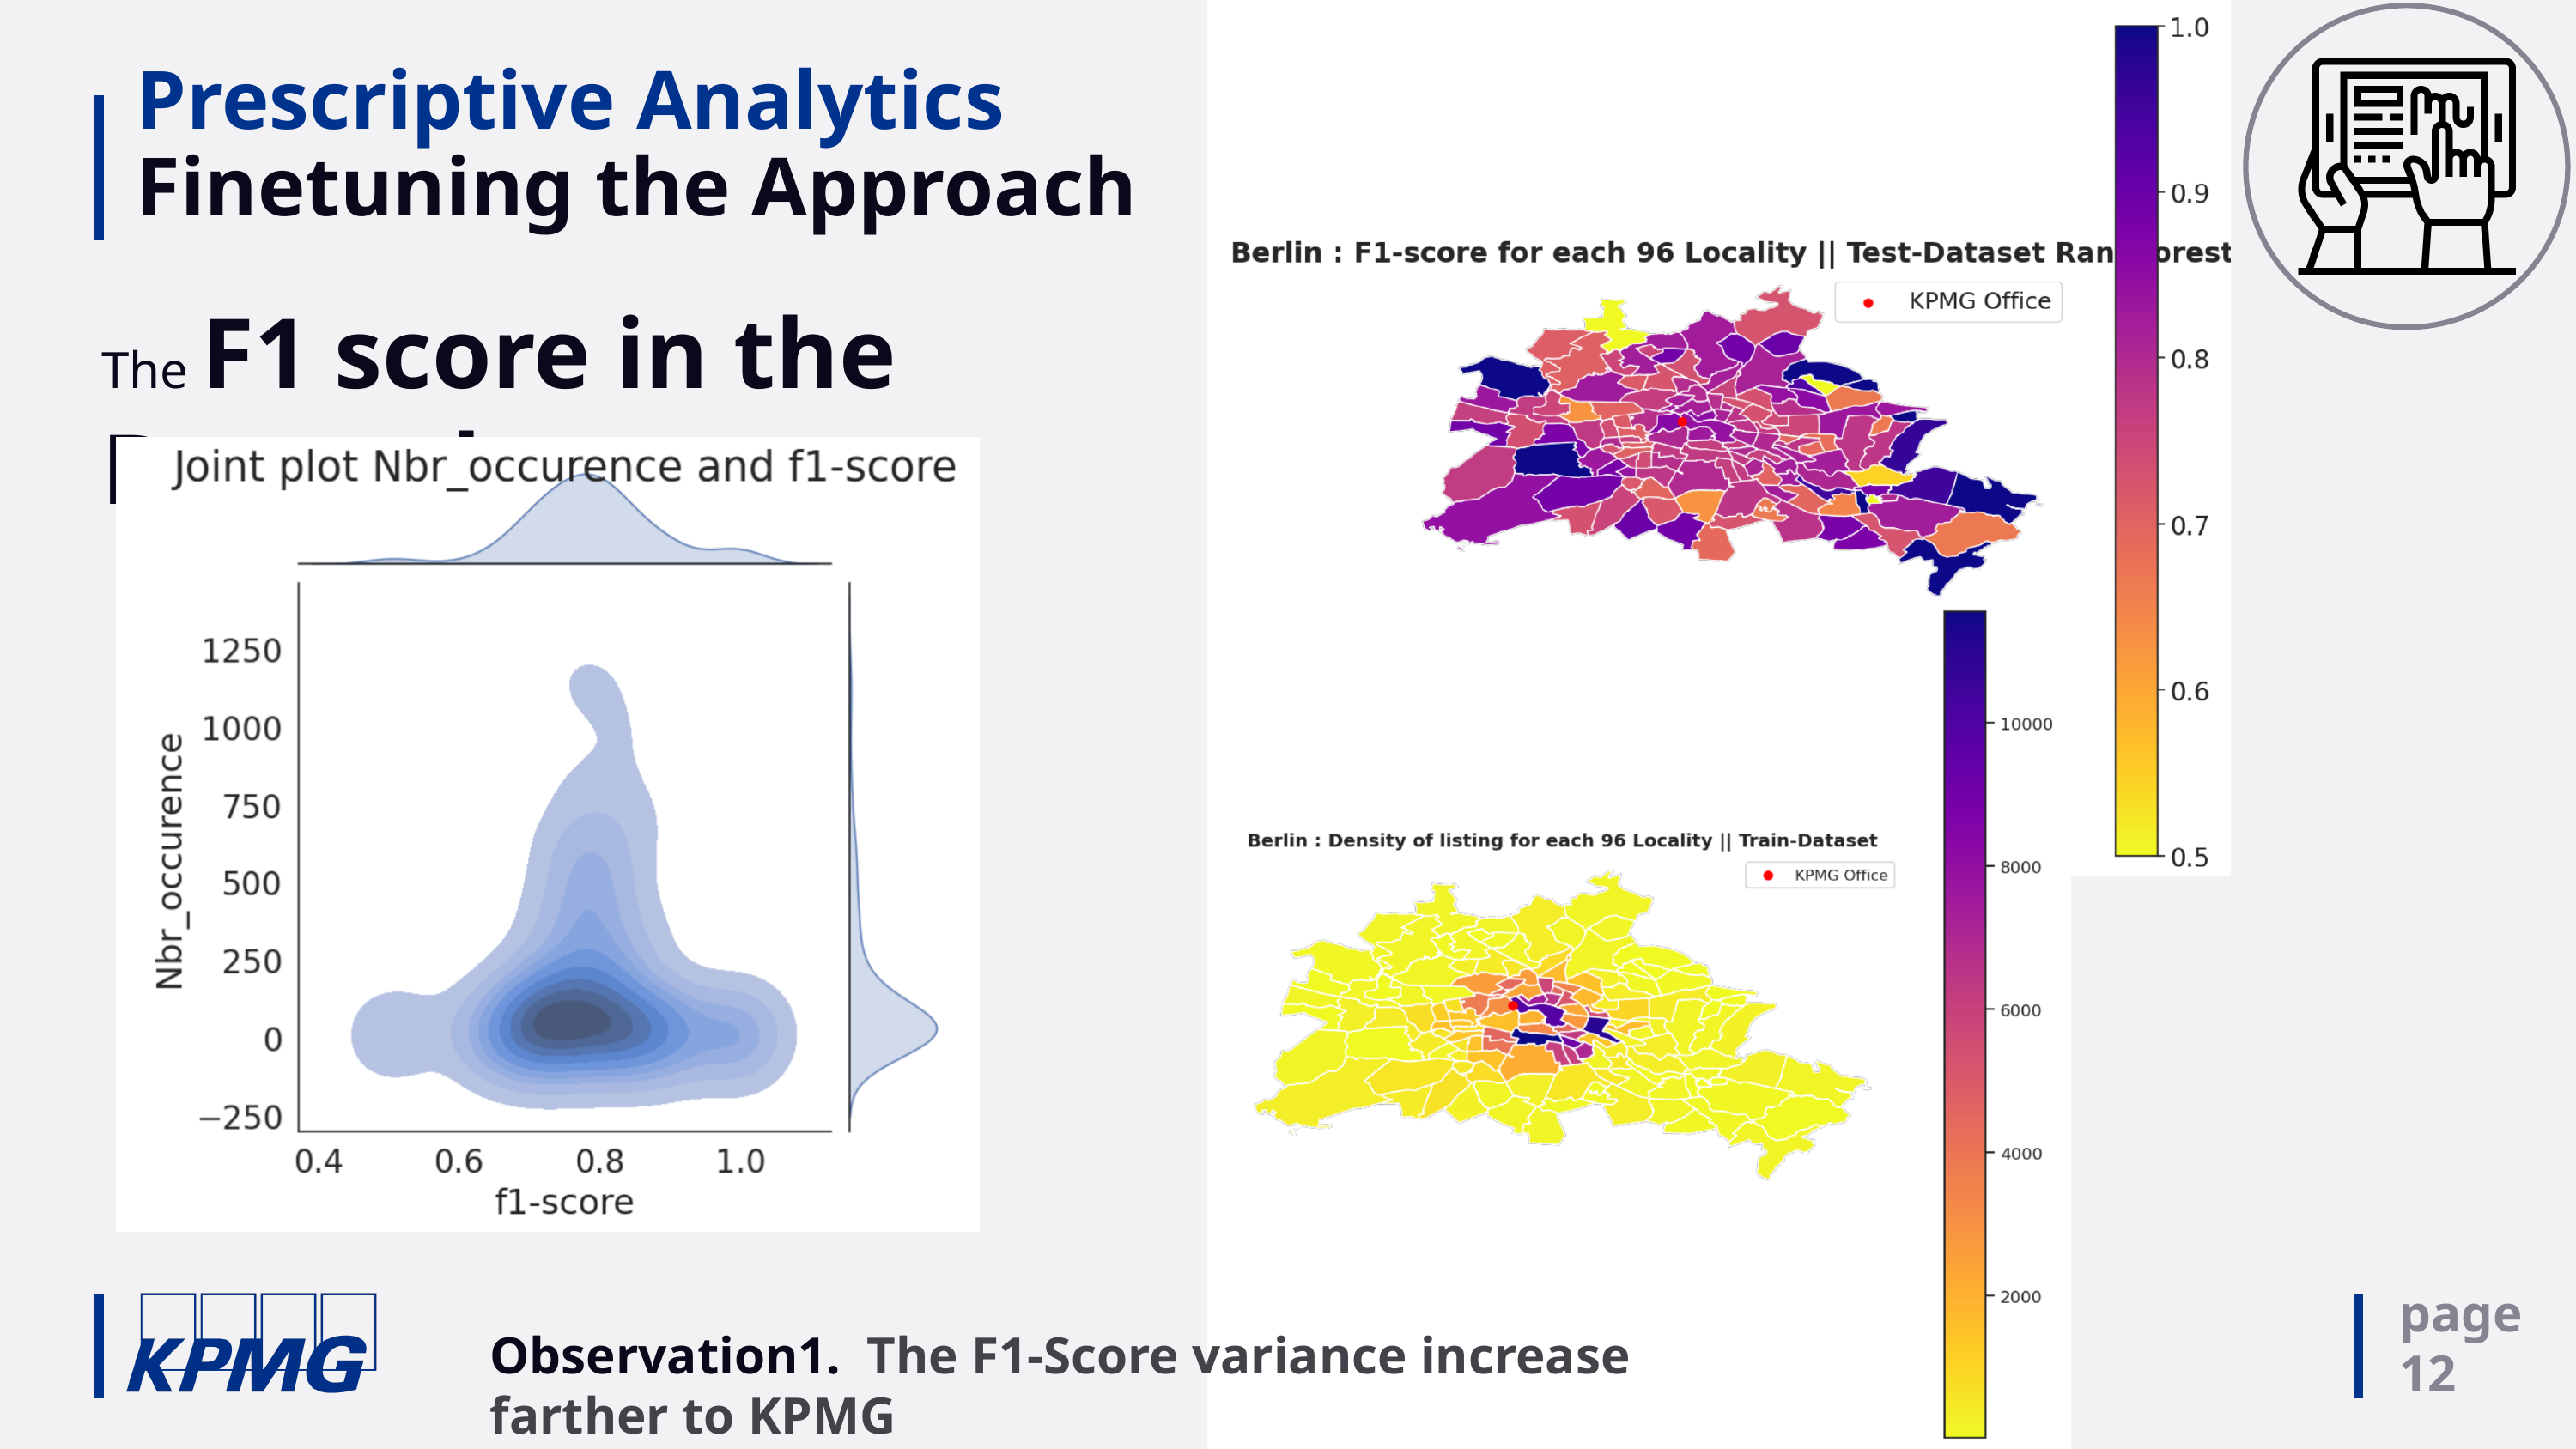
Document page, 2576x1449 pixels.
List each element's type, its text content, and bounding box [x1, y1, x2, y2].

text_box [2245, 5, 2568, 278]
picture [2294, 54, 2519, 279]
picture [123, 1288, 380, 1396]
text_box The F1 score in the Boroughs [88, 285, 1203, 409]
picture [116, 437, 980, 1232]
picture [1207, 0, 2231, 1449]
text_box Observation1. The F1-Score variance increase farther to KPMG [477, 1317, 1203, 1407]
text_box [2299, 286, 2515, 328]
title Prescriptive Analytics Finetuning the Approach [123, 52, 1203, 240]
